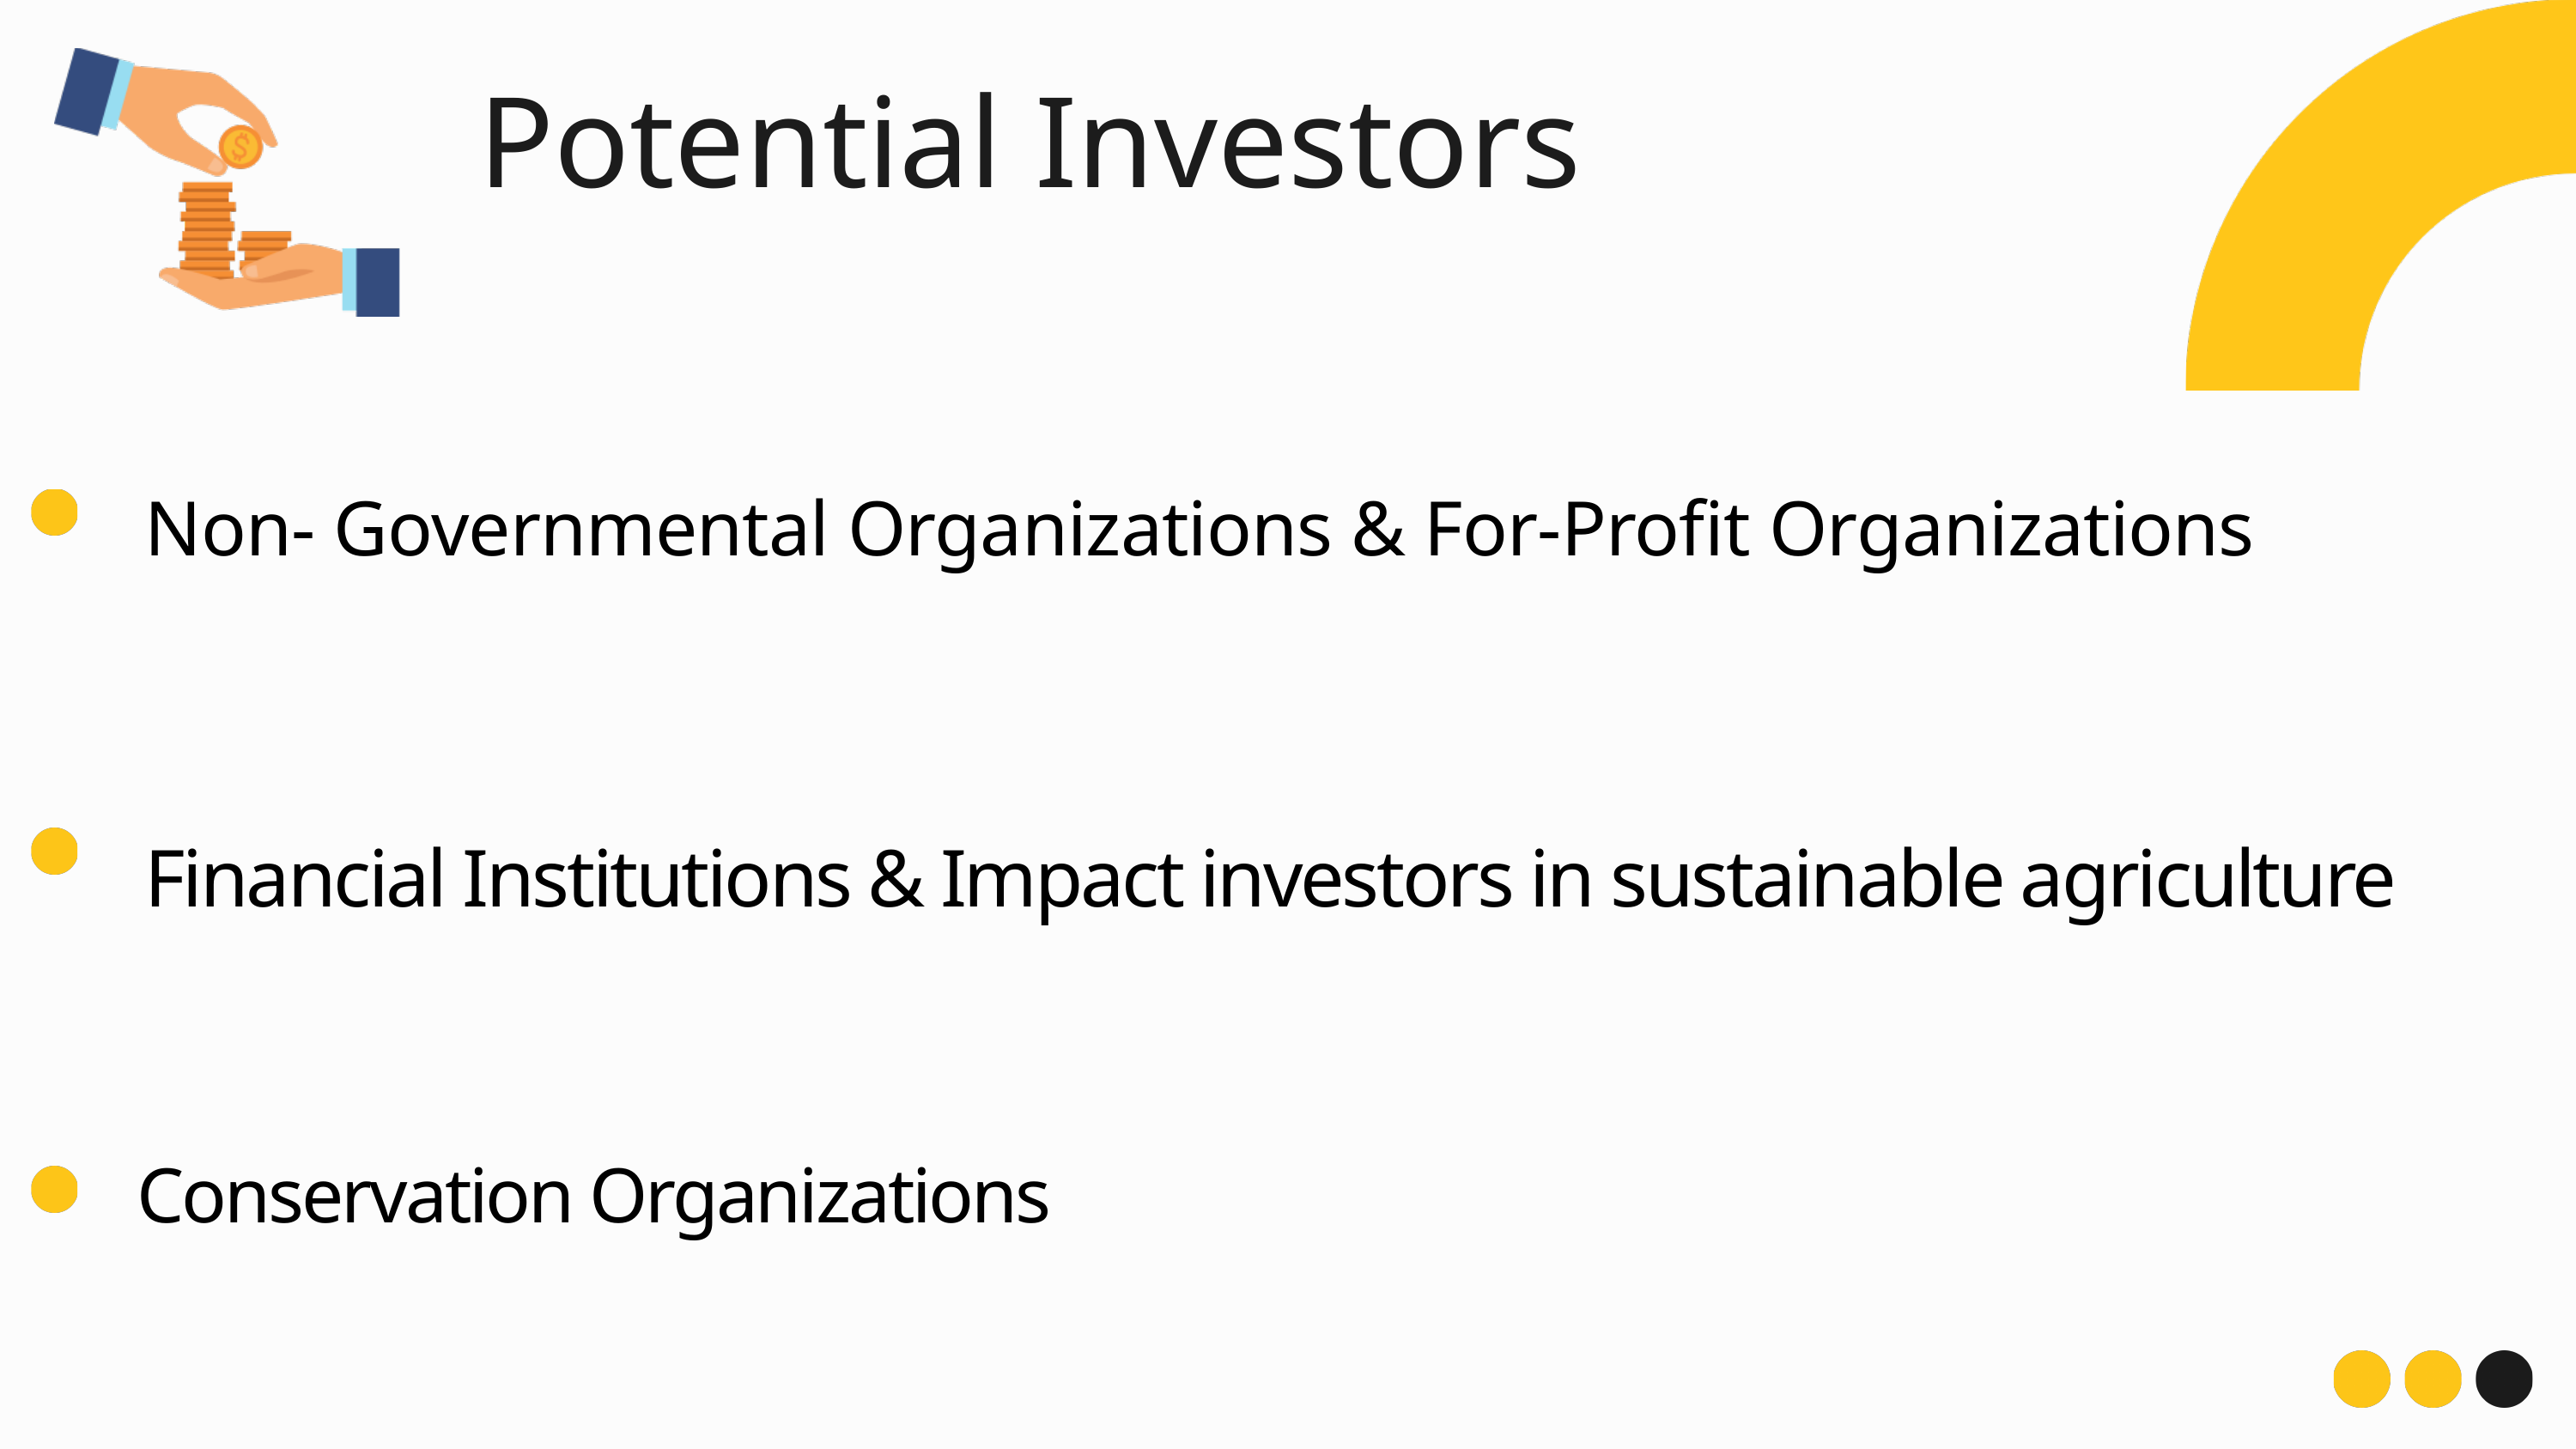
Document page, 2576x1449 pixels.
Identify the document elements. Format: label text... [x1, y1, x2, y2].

text_box Financial Institutions & Impact investors in sustainable agriculture [144, 811, 2471, 923]
text_box [31, 489, 78, 536]
text_box [31, 1166, 78, 1213]
text_box [2476, 1350, 2533, 1408]
text_box [31, 828, 78, 875]
text_box Potential Investors [478, 62, 1725, 213]
text_box [2333, 1350, 2391, 1408]
text_box Non- Governmental Organizations & For-Profit Organizations [144, 464, 2475, 677]
text_box Conservation Organizations [137, 1131, 2462, 1238]
text_box [54, 48, 400, 318]
text_box [2185, 0, 2576, 391]
text_box [2404, 1350, 2462, 1408]
